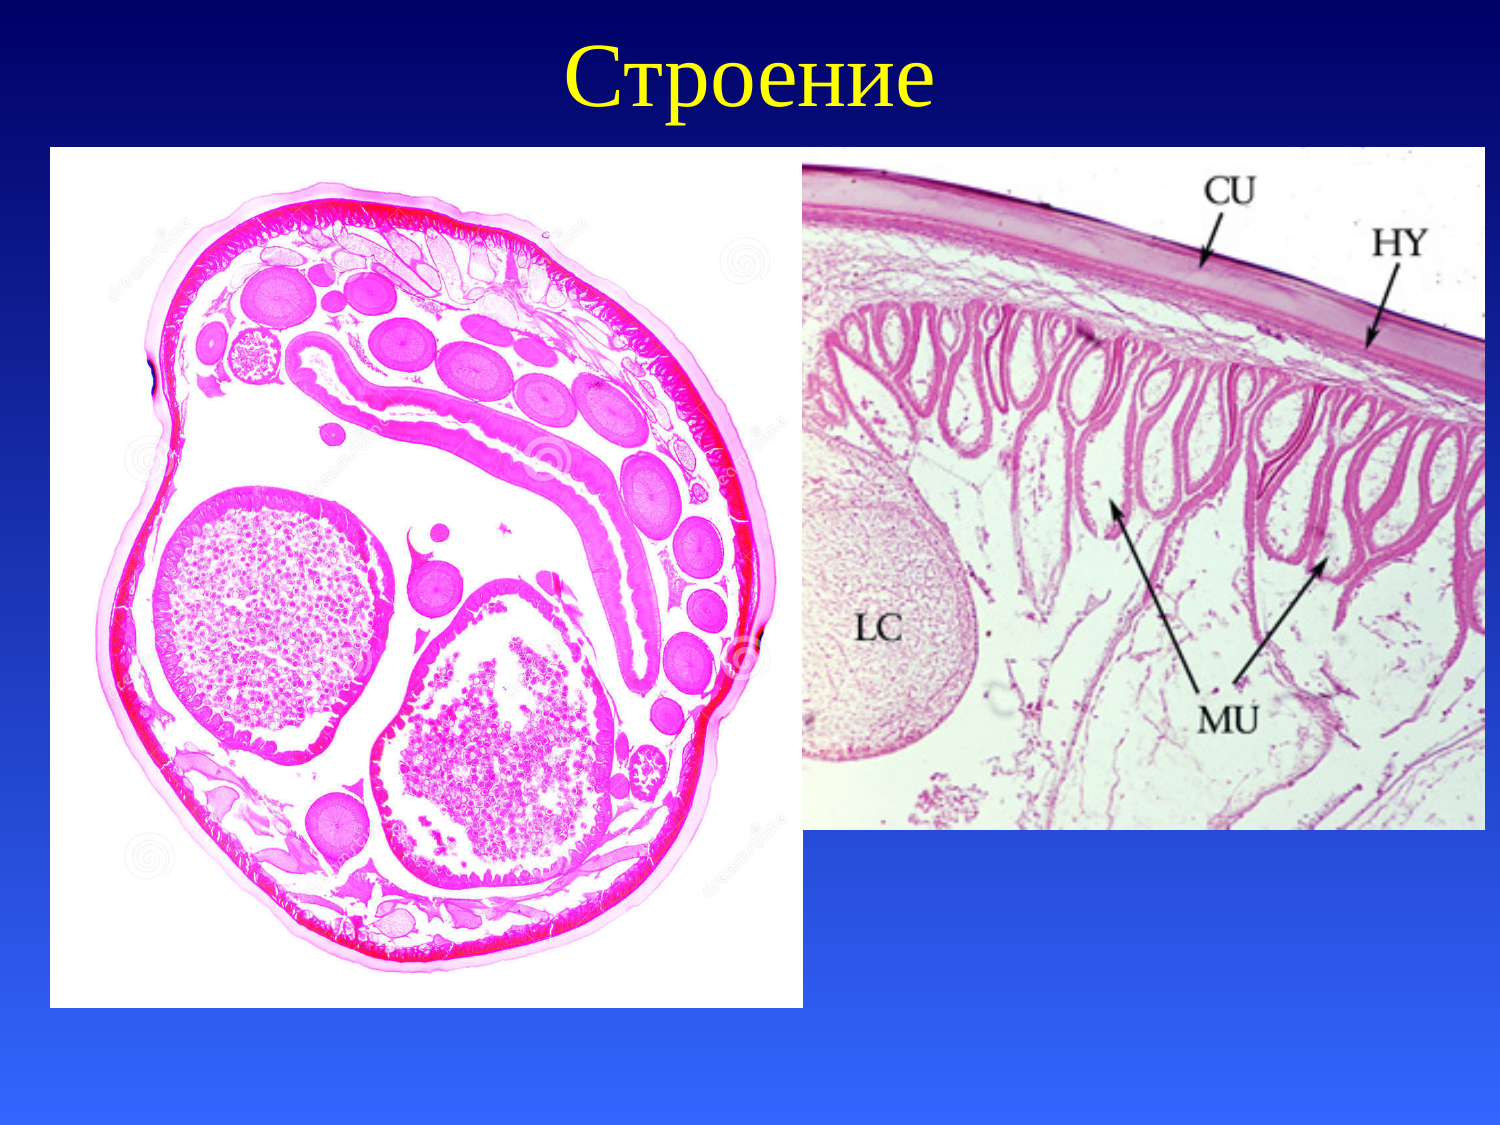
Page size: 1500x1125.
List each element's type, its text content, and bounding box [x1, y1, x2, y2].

title Строение [112, 17, 1388, 123]
picture [49, 147, 1485, 1008]
